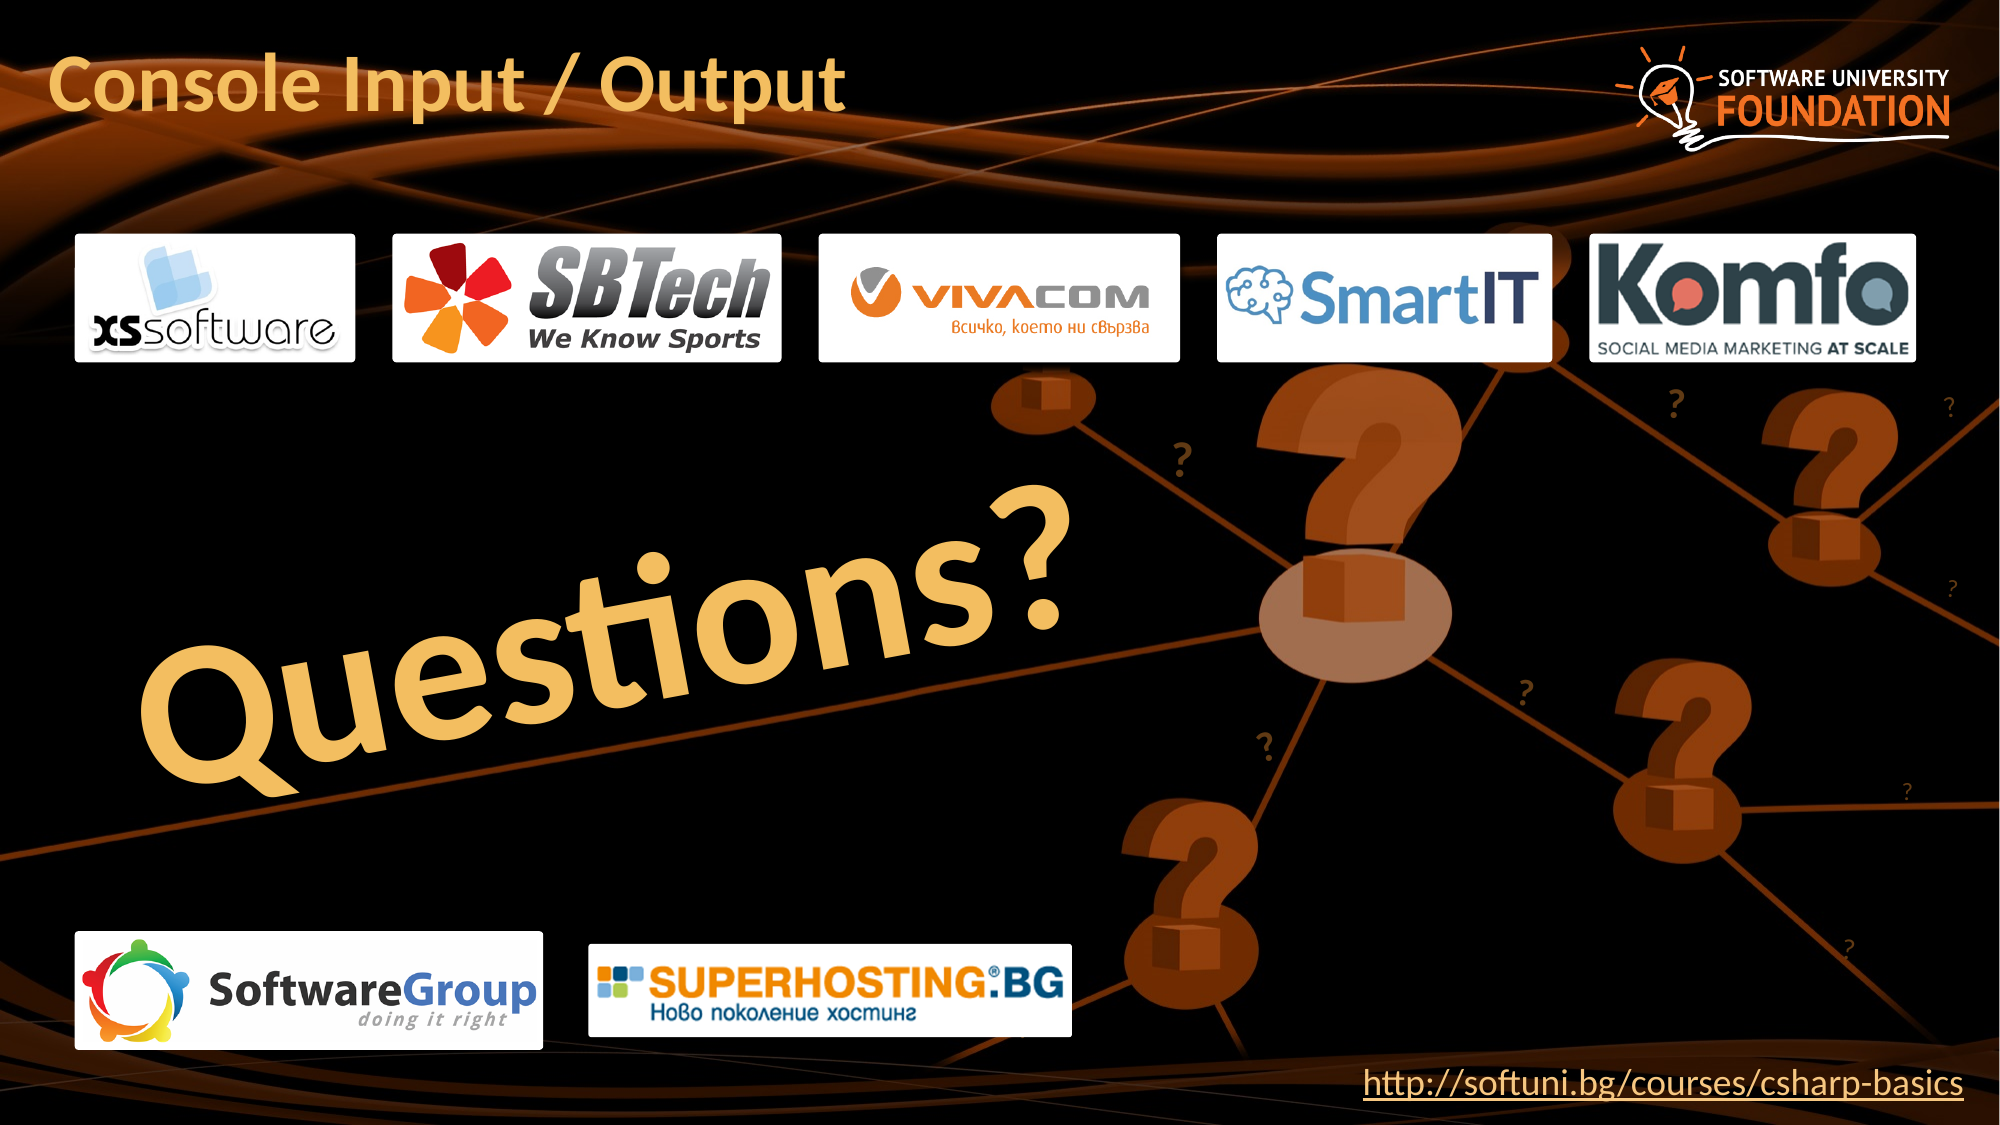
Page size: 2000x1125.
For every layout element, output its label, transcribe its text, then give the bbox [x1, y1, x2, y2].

picture [0, 0, 2000, 1125]
list http://softuni.bg/courses/csharp-basics [250, 1050, 1971, 1110]
title Console Input / Output [30, 19, 1595, 150]
